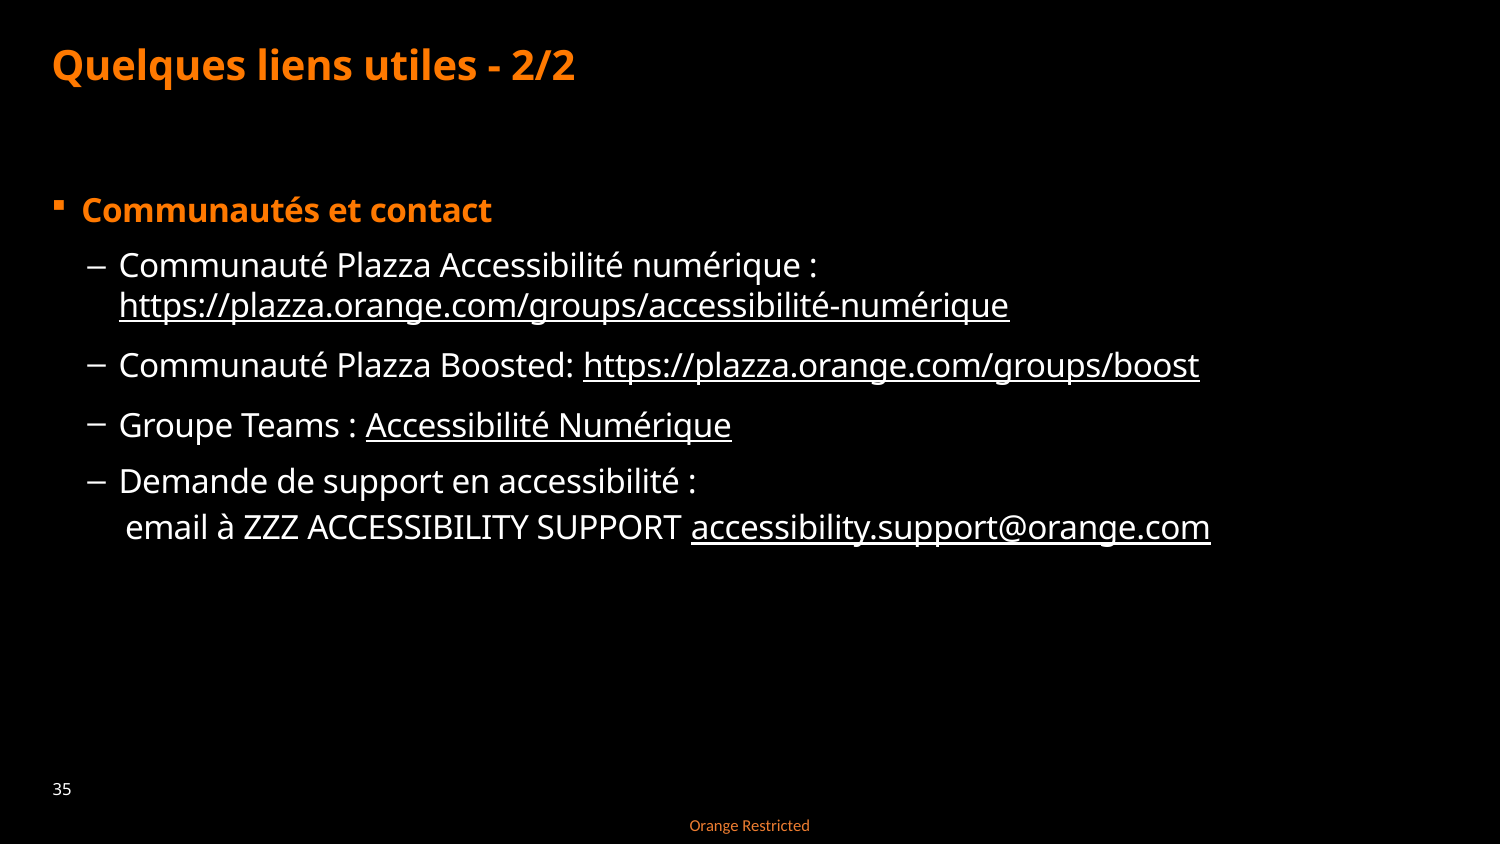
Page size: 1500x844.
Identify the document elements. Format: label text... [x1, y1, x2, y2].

title Quelques liens utiles - 2/2 [51, 43, 1449, 166]
list Communautés et contact Communauté Plazza Accessibilité numérique : https://plazza.orange.com/groups/accessibilité-numérique Communauté Plazza Boosted: https://plazza.orange.com/groups/boost Groupe Teams : Accessibilité Numérique Demande de support en accessibilité : email à ZZZ ACCESSIBILITY SUPPORT accessibility.support@orange.com [51, 193, 1449, 747]
